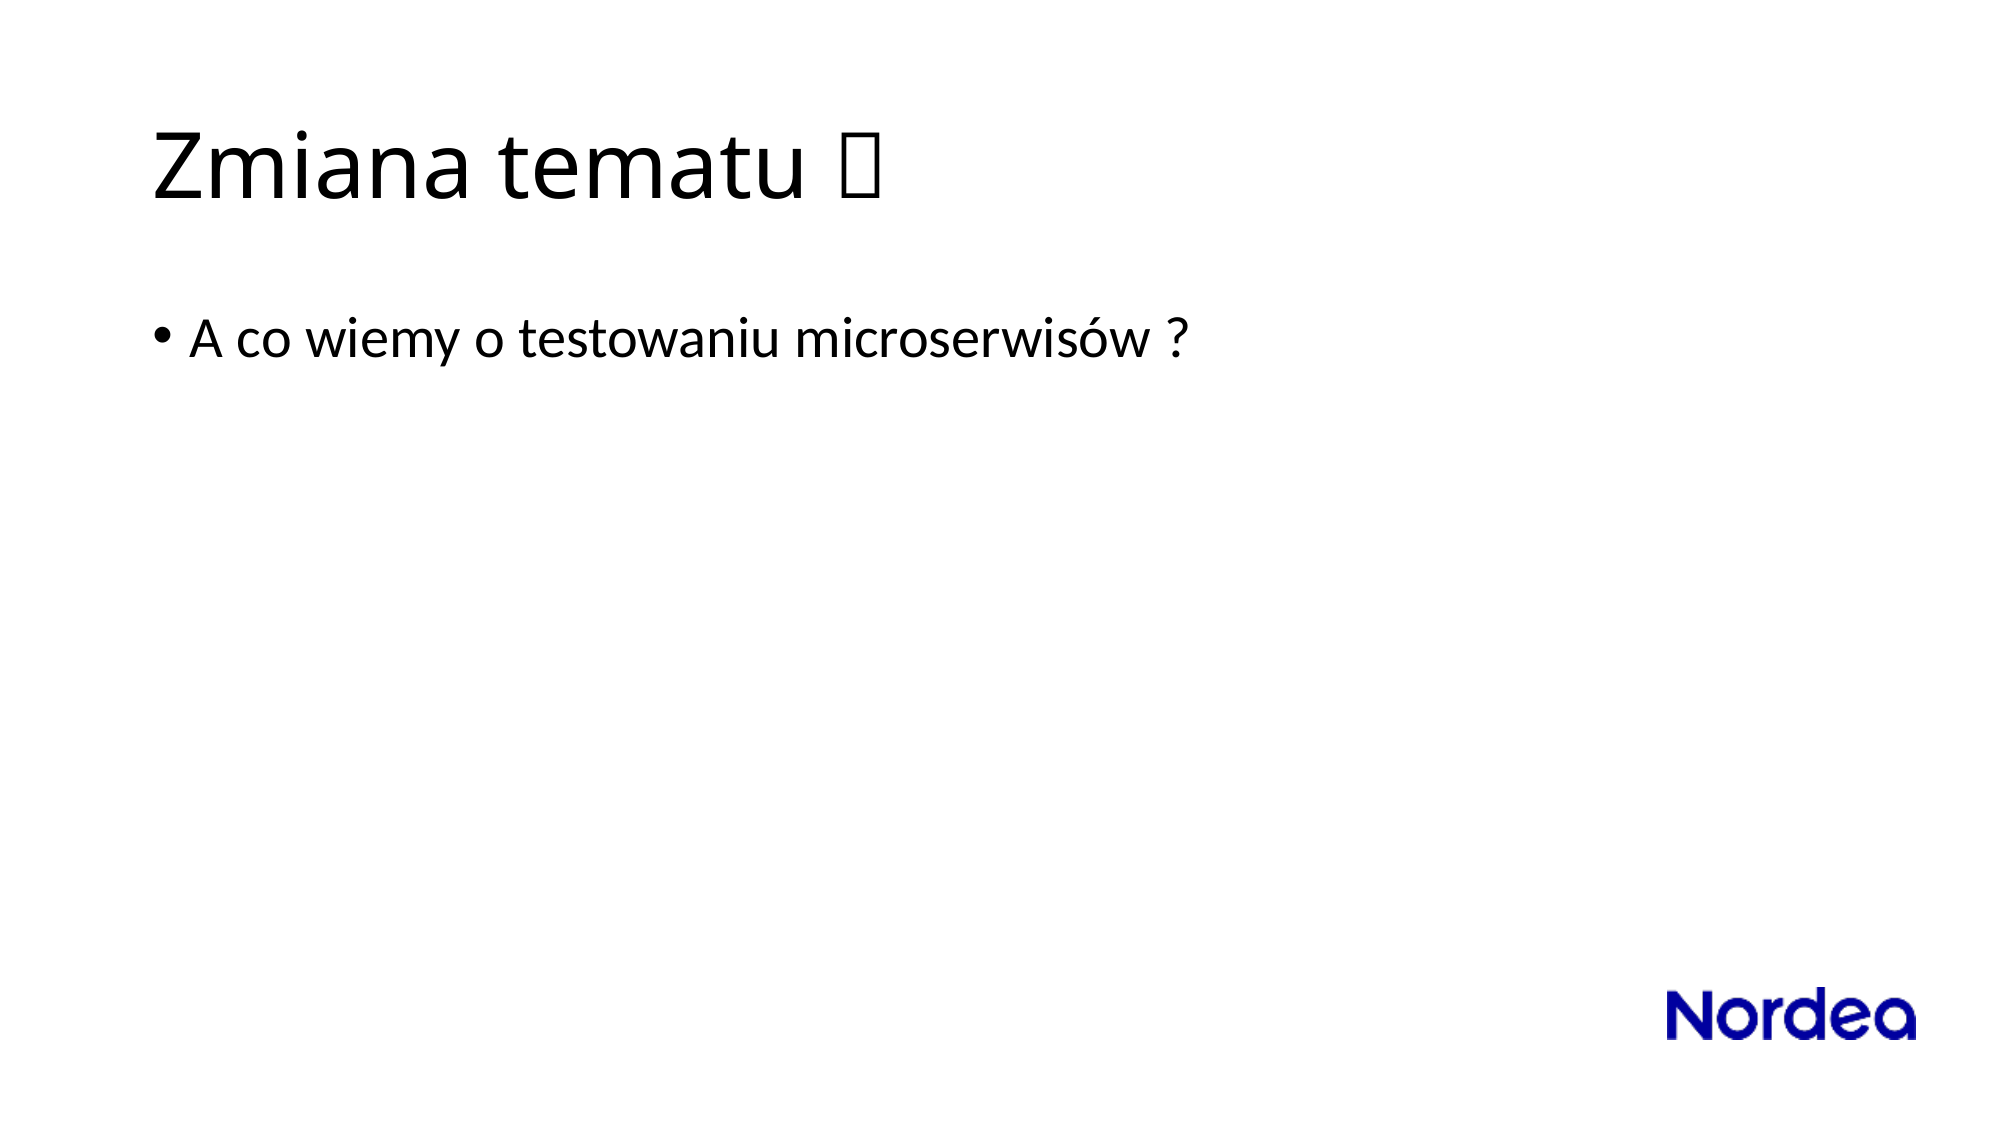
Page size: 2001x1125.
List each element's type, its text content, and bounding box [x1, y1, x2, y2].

title Zmiana tematu  [137, 59, 1863, 278]
picture [1666, 987, 1916, 1040]
list A co wiemy o testowaniu microserwisów ? [137, 299, 1863, 1014]
